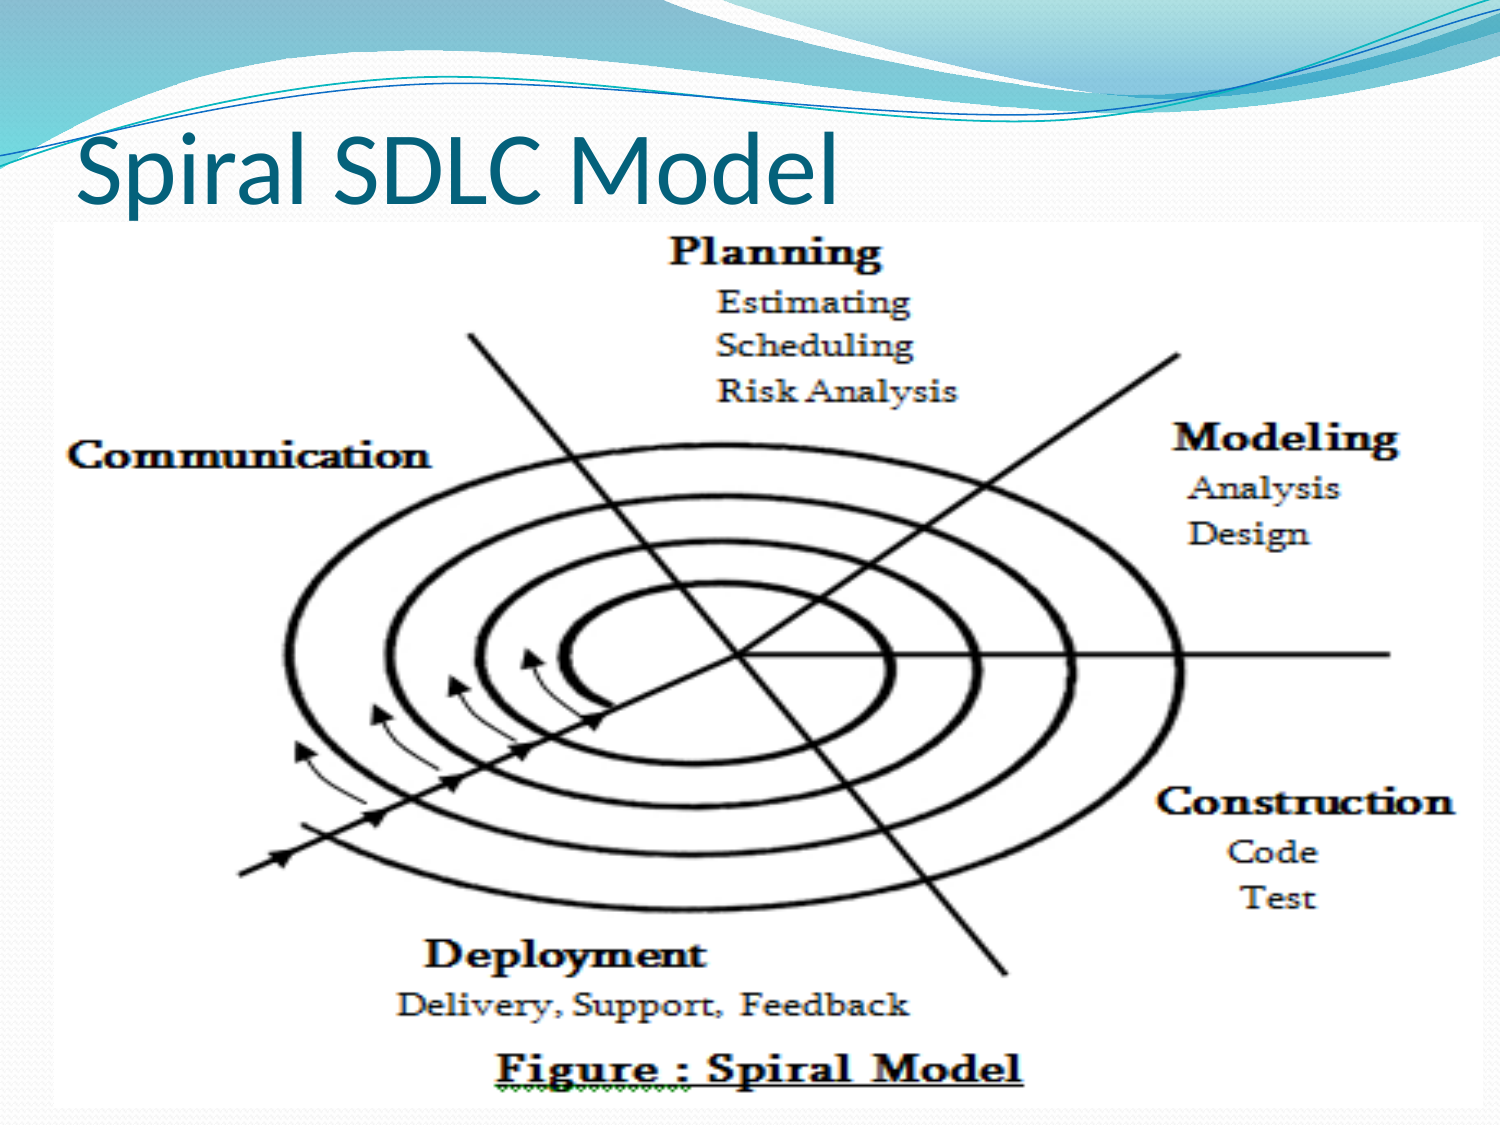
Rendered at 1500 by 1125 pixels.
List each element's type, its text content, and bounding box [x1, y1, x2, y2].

picture [54, 222, 1483, 1109]
title Spiral SDLC Model [75, 37, 1425, 222]
